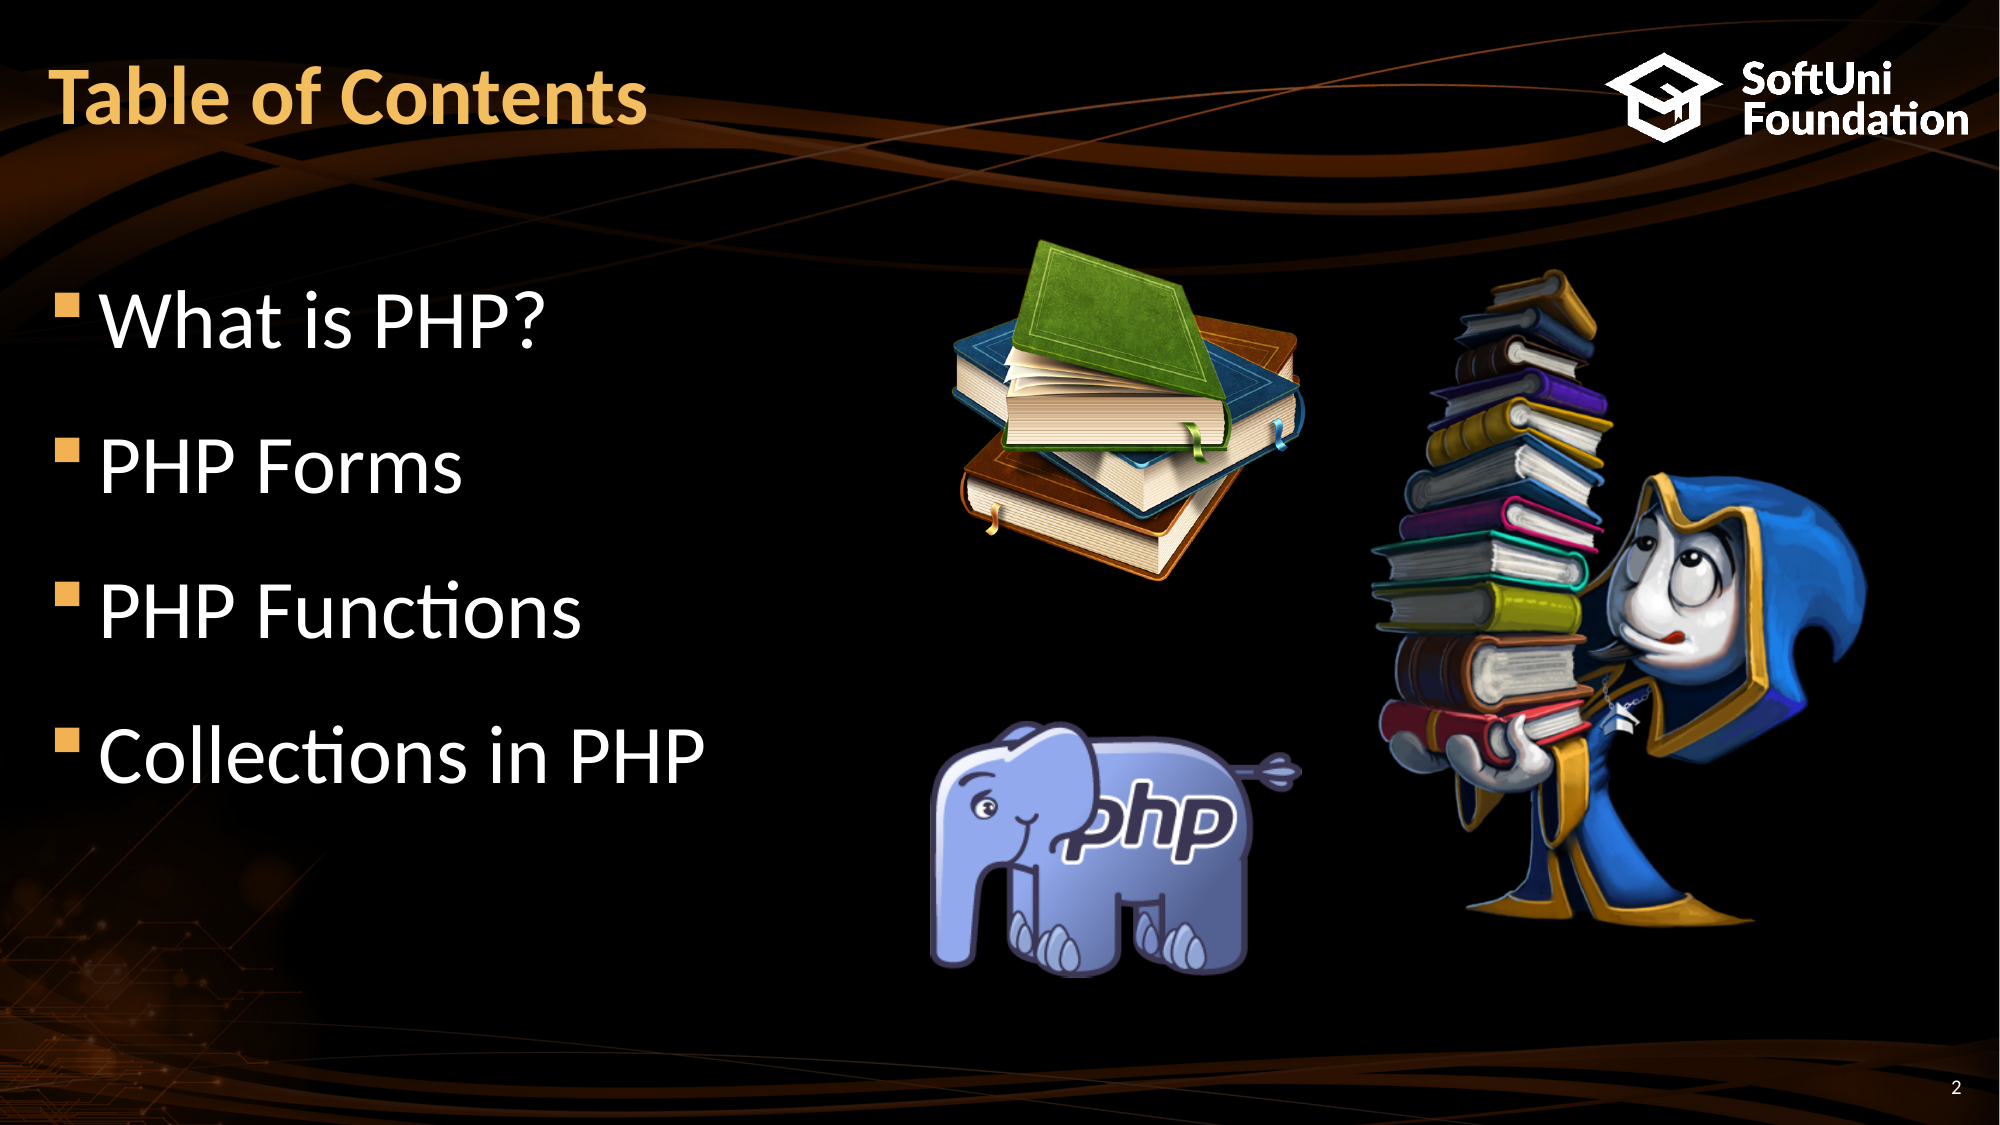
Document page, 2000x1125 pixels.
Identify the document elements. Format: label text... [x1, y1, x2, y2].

title Table of Contents [30, 6, 1602, 189]
list What is PHP? PHP Forms PHP Functions Collections in PHP [31, 239, 1968, 1103]
picture [0, 0, 2000, 1125]
slide_number 2 [1897, 1070, 1968, 1103]
